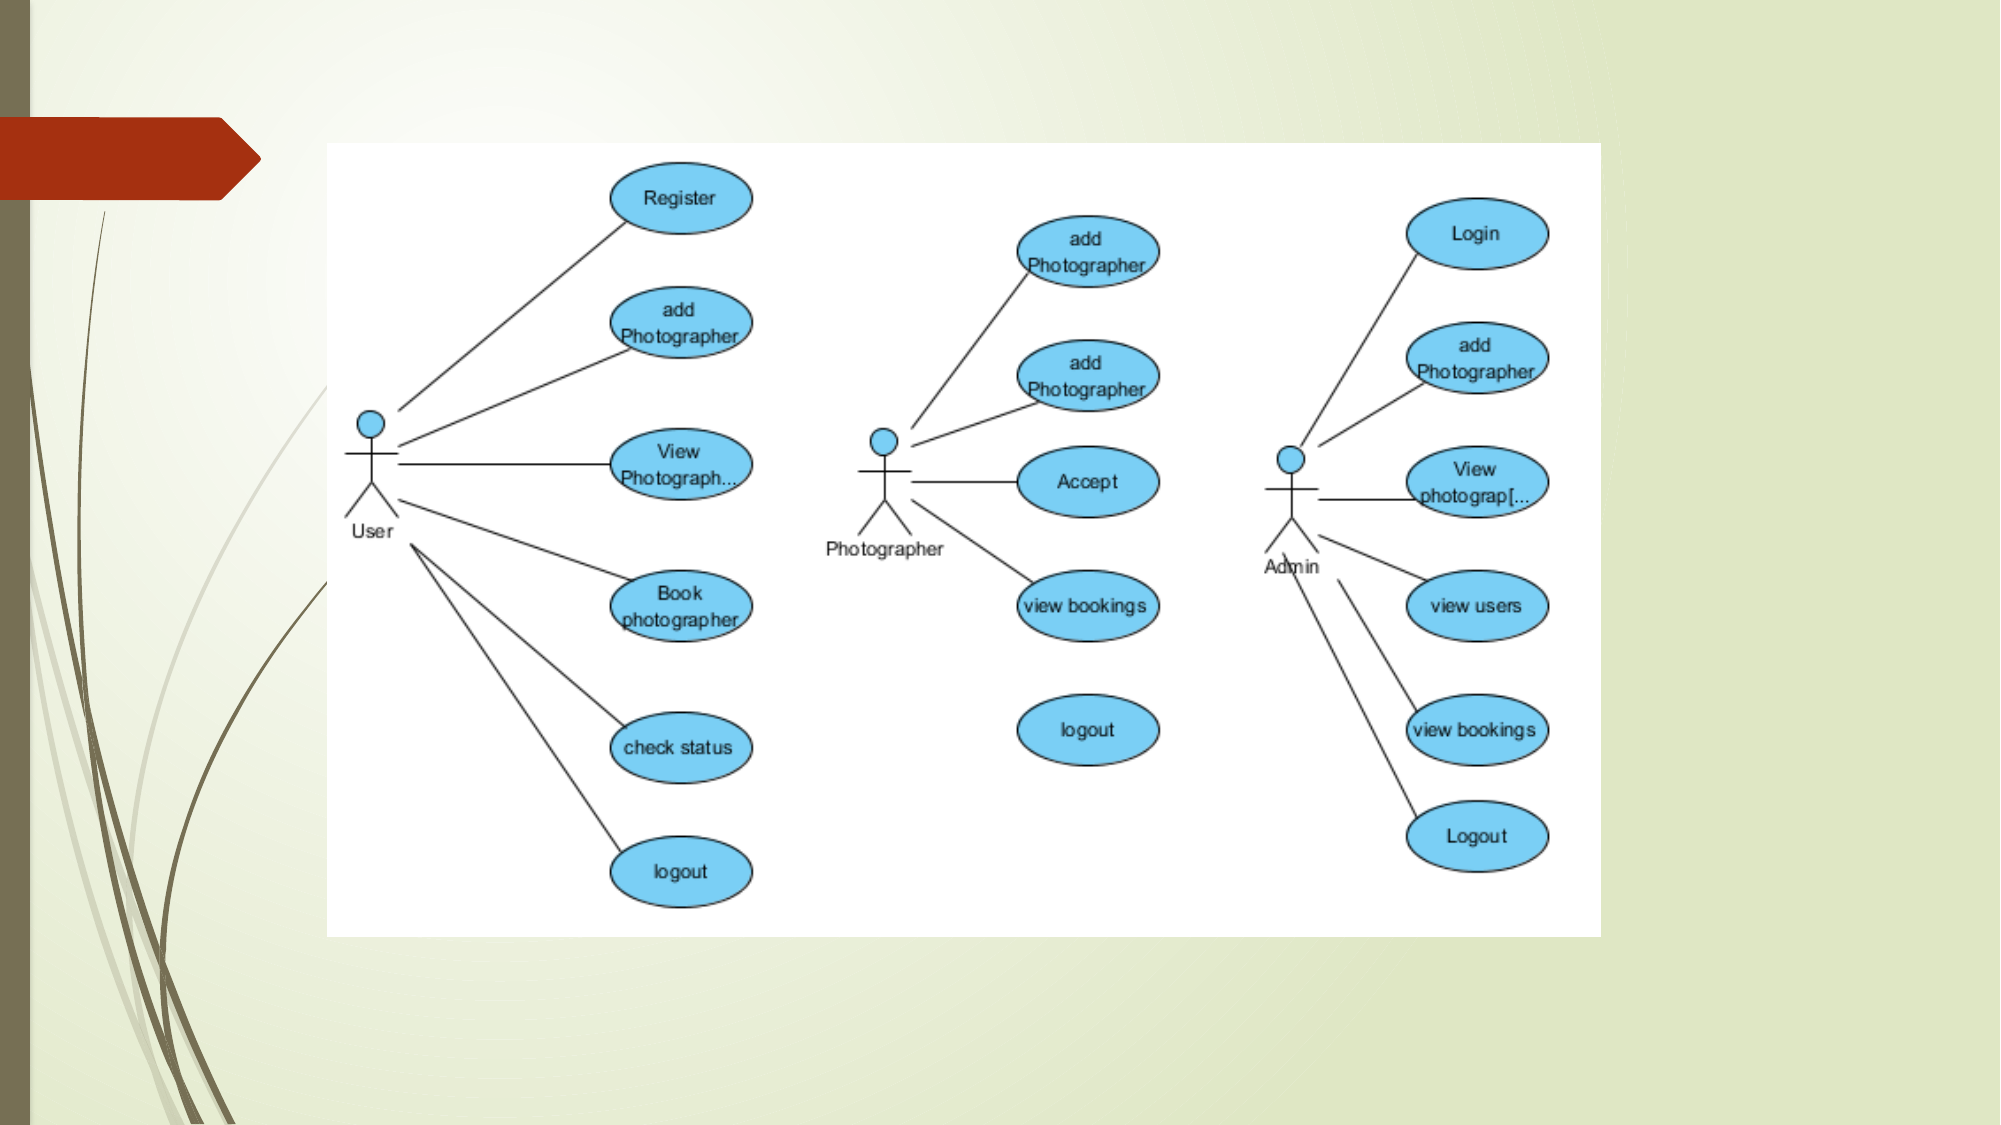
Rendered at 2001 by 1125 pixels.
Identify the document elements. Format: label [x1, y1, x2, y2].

picture [326, 143, 1602, 937]
